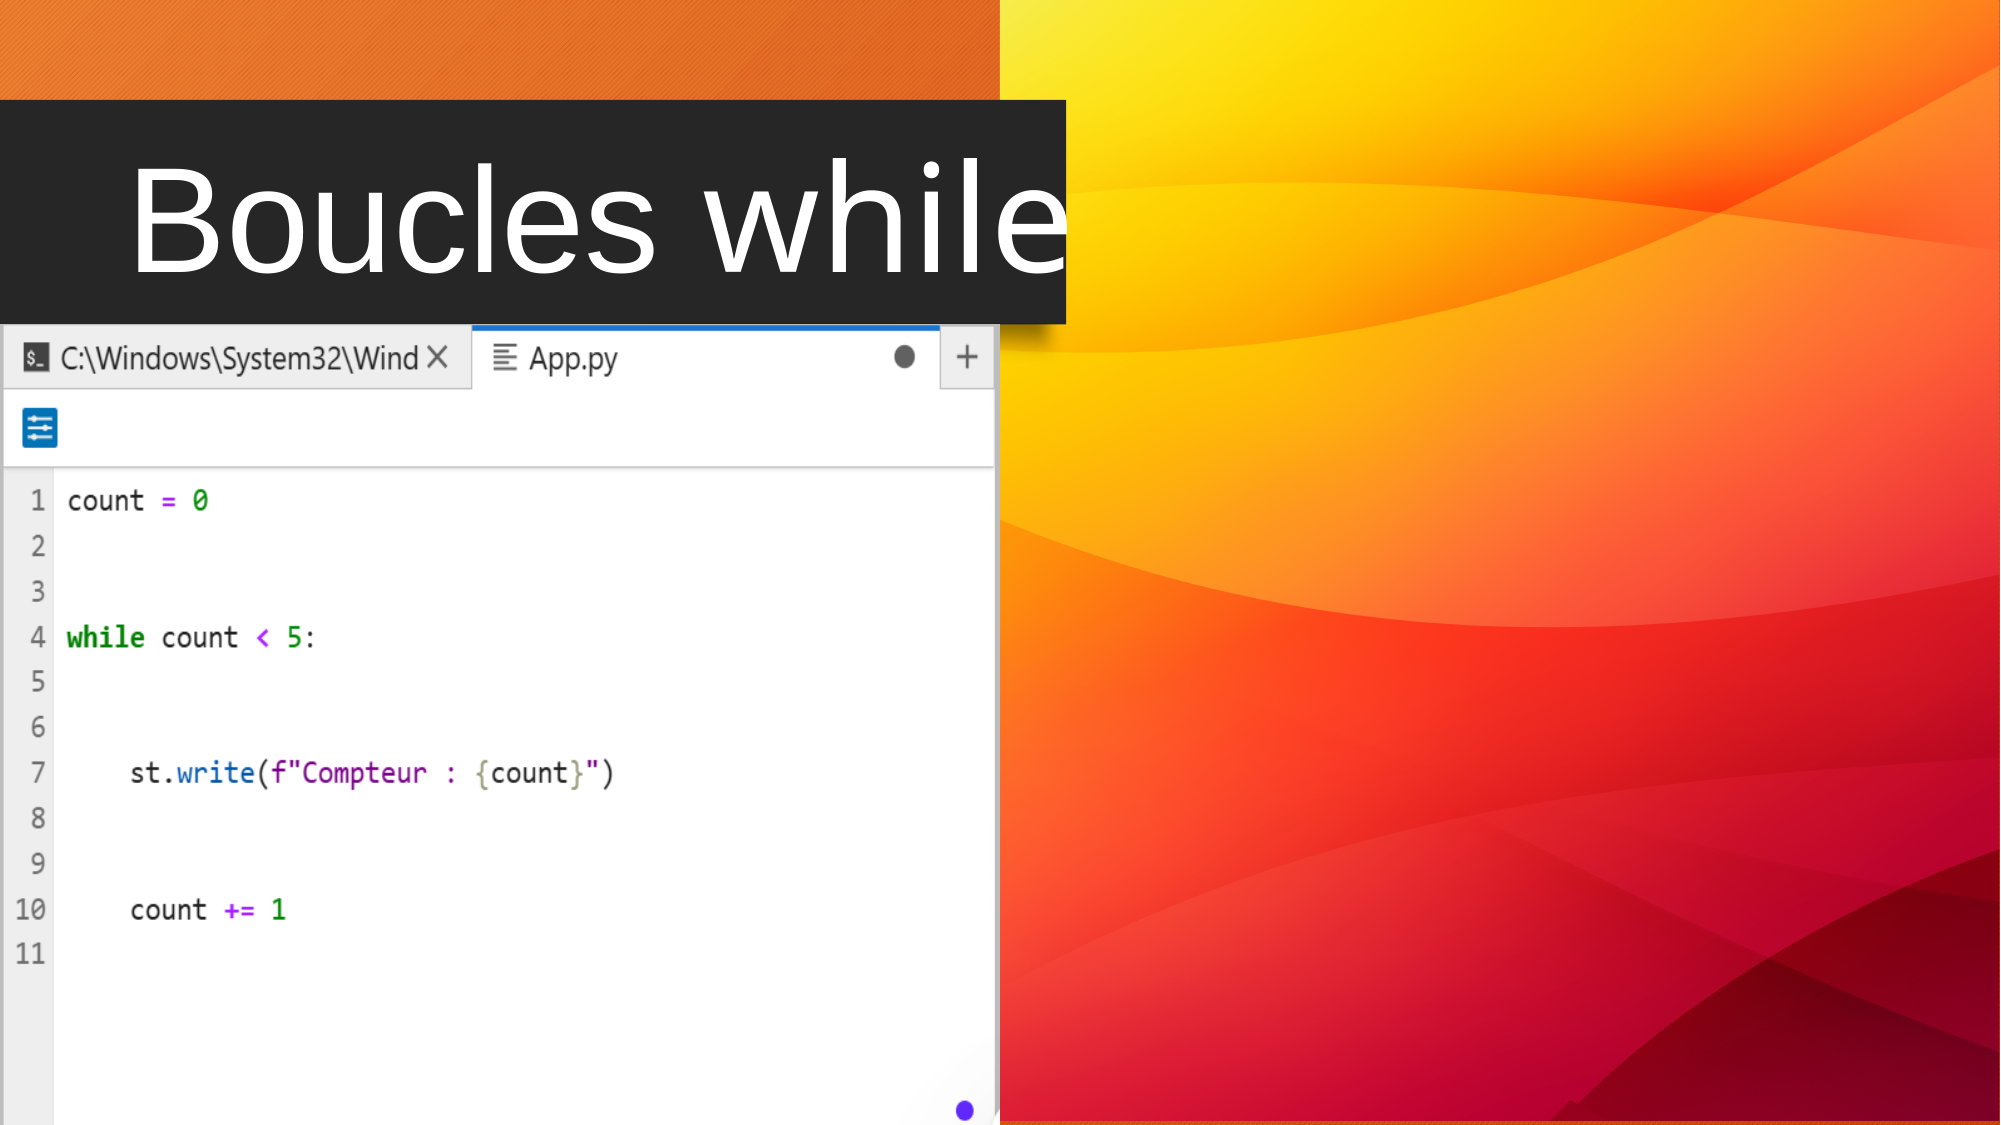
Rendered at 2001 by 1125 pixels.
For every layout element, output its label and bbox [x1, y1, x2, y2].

list [0, 324, 1001, 1125]
picture [0, 0, 2000, 1121]
text_box [0, 0, 999, 322]
text_box [1001, 1121, 2000, 1125]
